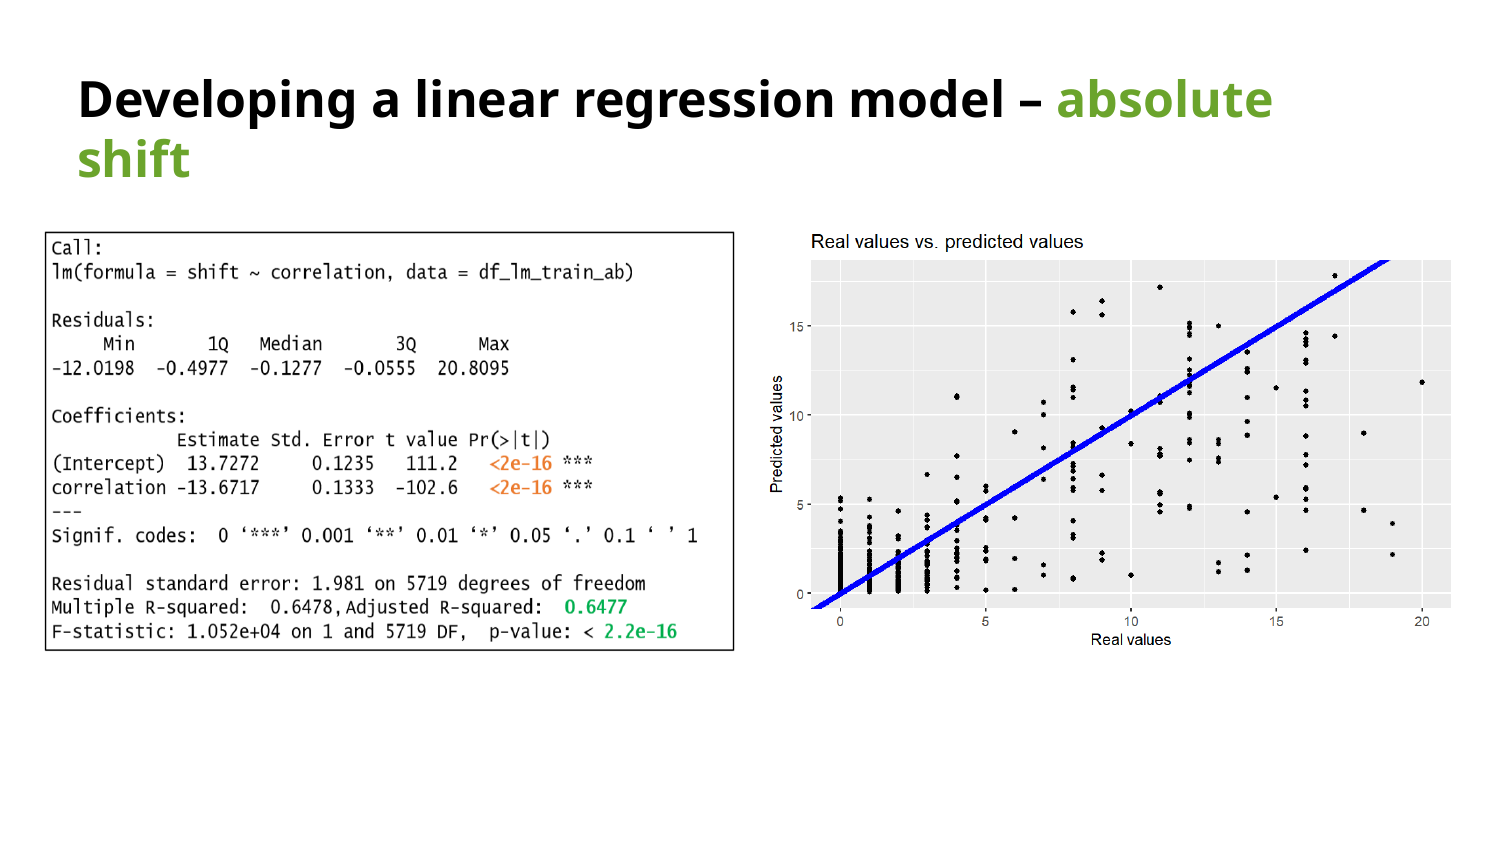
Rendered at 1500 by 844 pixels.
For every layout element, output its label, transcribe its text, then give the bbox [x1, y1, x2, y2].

text_box Developing a linear regression model – absolute shift [62, 60, 1412, 196]
picture [760, 224, 1460, 657]
picture [42, 227, 737, 652]
